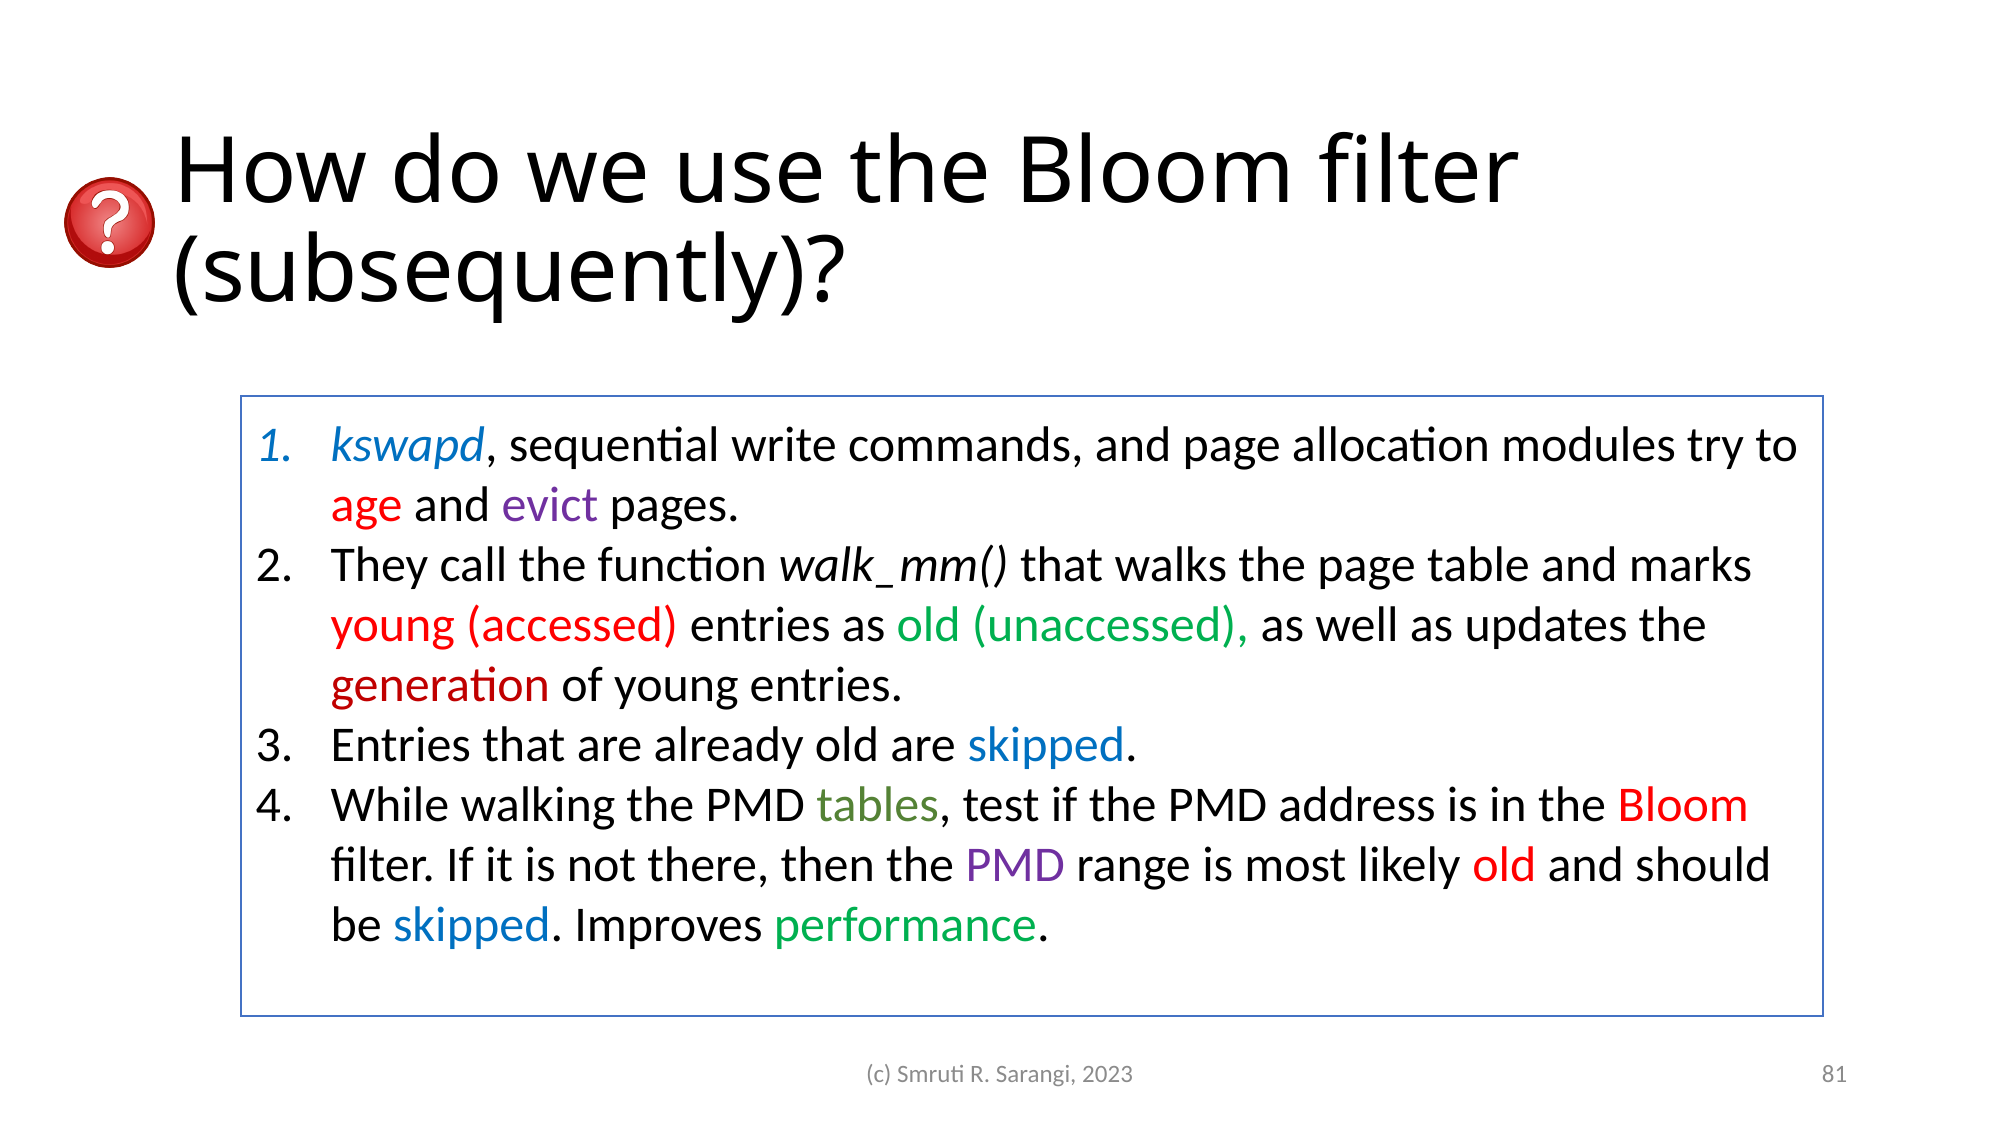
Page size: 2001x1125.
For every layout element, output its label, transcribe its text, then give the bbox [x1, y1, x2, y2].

picture [64, 177, 155, 268]
title How do we use the Bloom filter (subsequently)? [158, 113, 1984, 332]
text_box kswapd, sequential write commands, and page allocation modules try to age and evict pages. They call the function walk_mm() that walks the page table and marks young (accessed) entries as old (unaccessed), as well as updates the generation of young entries. Entries that are already old are skipped. While walking the PMD tables, test if the PMD address is in the Bloom filter. If it is not there, then the PMD range is most likely old and should be skipped. Improves performance. [240, 395, 1824, 1017]
footer (c) Smruti R. Sarangi, 2023 [662, 1042, 1338, 1103]
slide_number 81 [1412, 1042, 1863, 1103]
